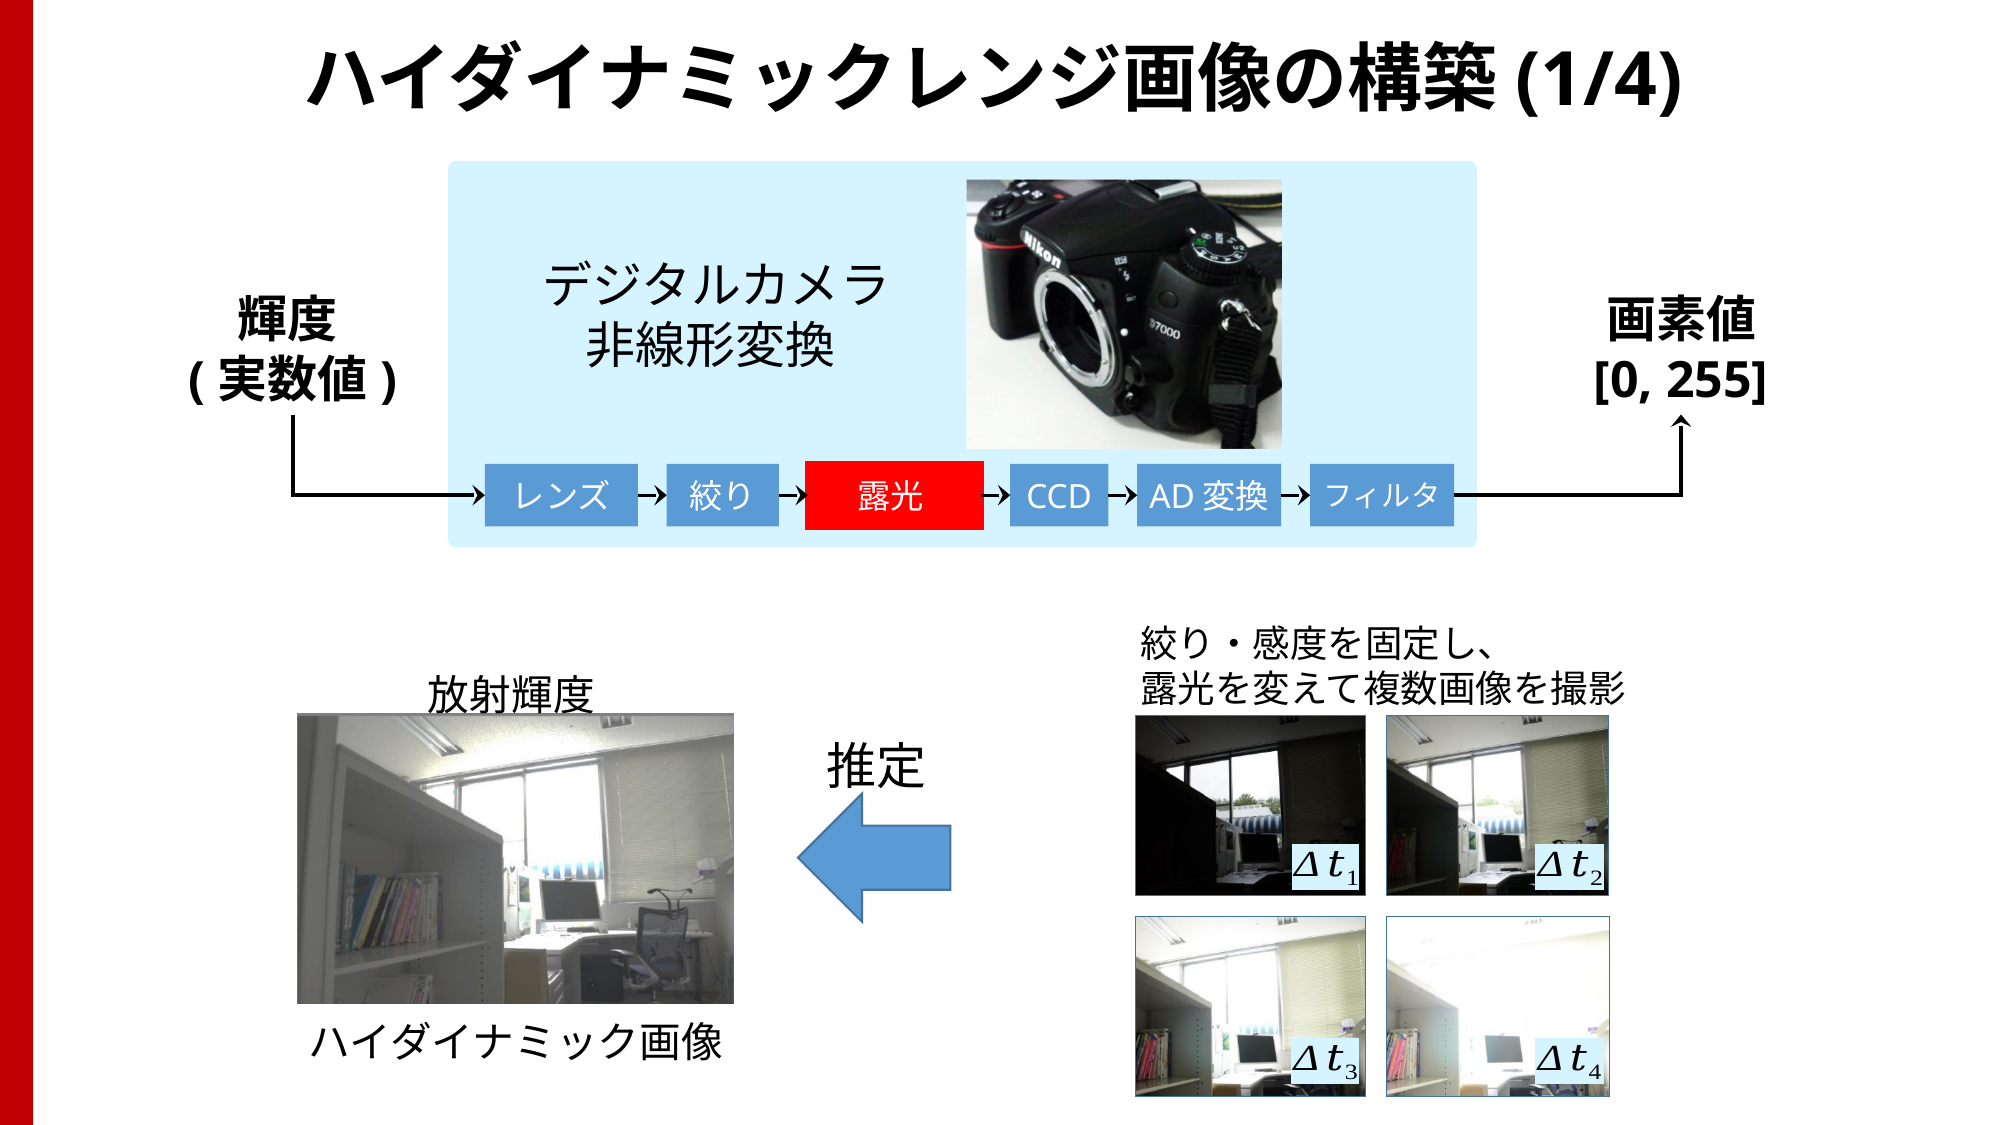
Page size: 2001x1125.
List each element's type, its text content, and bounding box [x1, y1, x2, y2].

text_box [1454, 416, 1682, 496]
text_box 画素値 [0, 255] [1579, 279, 1784, 415]
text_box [269, 661, 985, 1074]
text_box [1121, 612, 1645, 1097]
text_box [447, 160, 1478, 548]
text_box ハイダイナミックレンジ画像の構築(1/4) [288, 28, 1762, 124]
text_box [349, 359, 429, 552]
